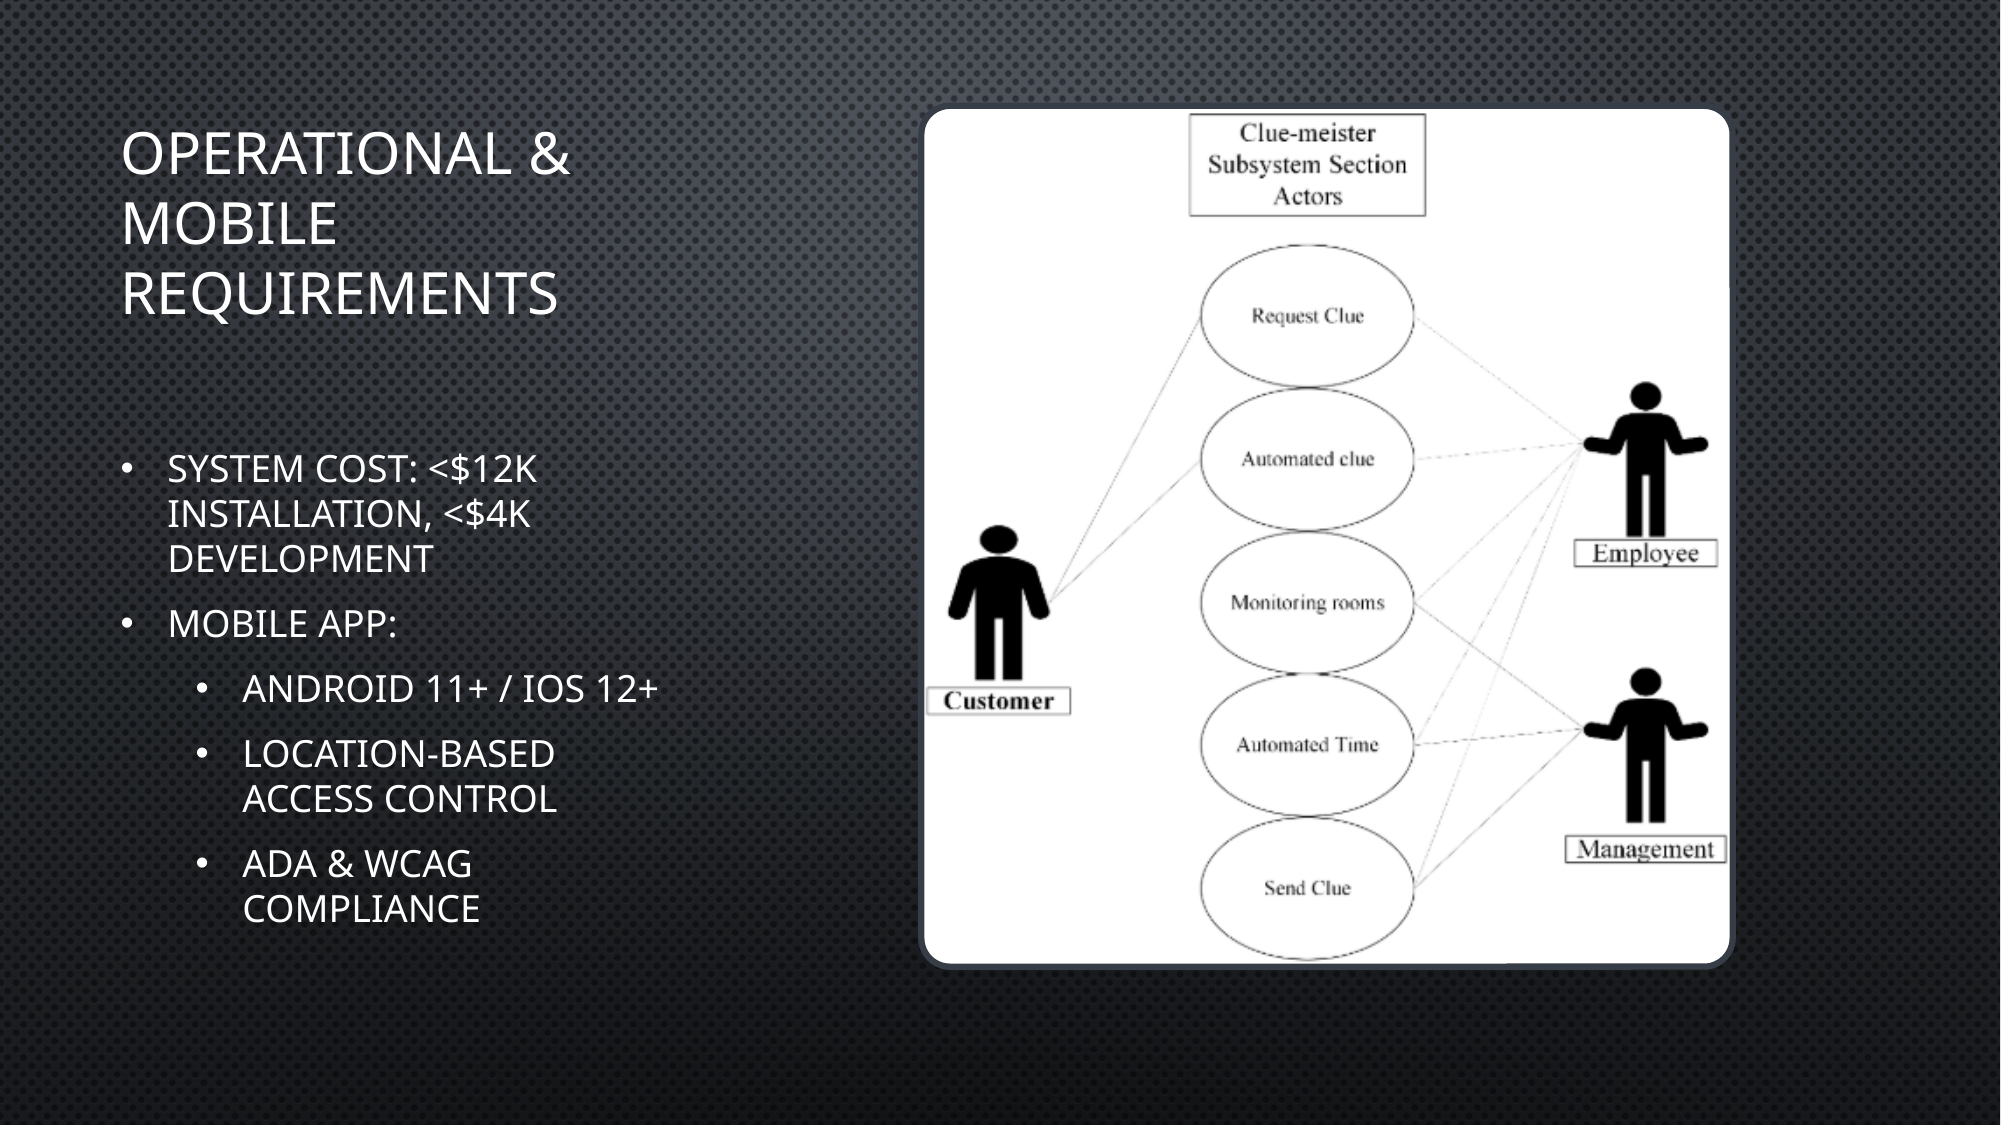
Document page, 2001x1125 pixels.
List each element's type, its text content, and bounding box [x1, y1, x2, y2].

list System cost: <$12K installation, <$4K development Mobile App: Android 11+ / iOS 12+ Location-based access control ADA & WCAG compliance [105, 437, 704, 966]
title Operational & Mobile Requirements [105, 99, 704, 413]
picture [921, 105, 1733, 967]
